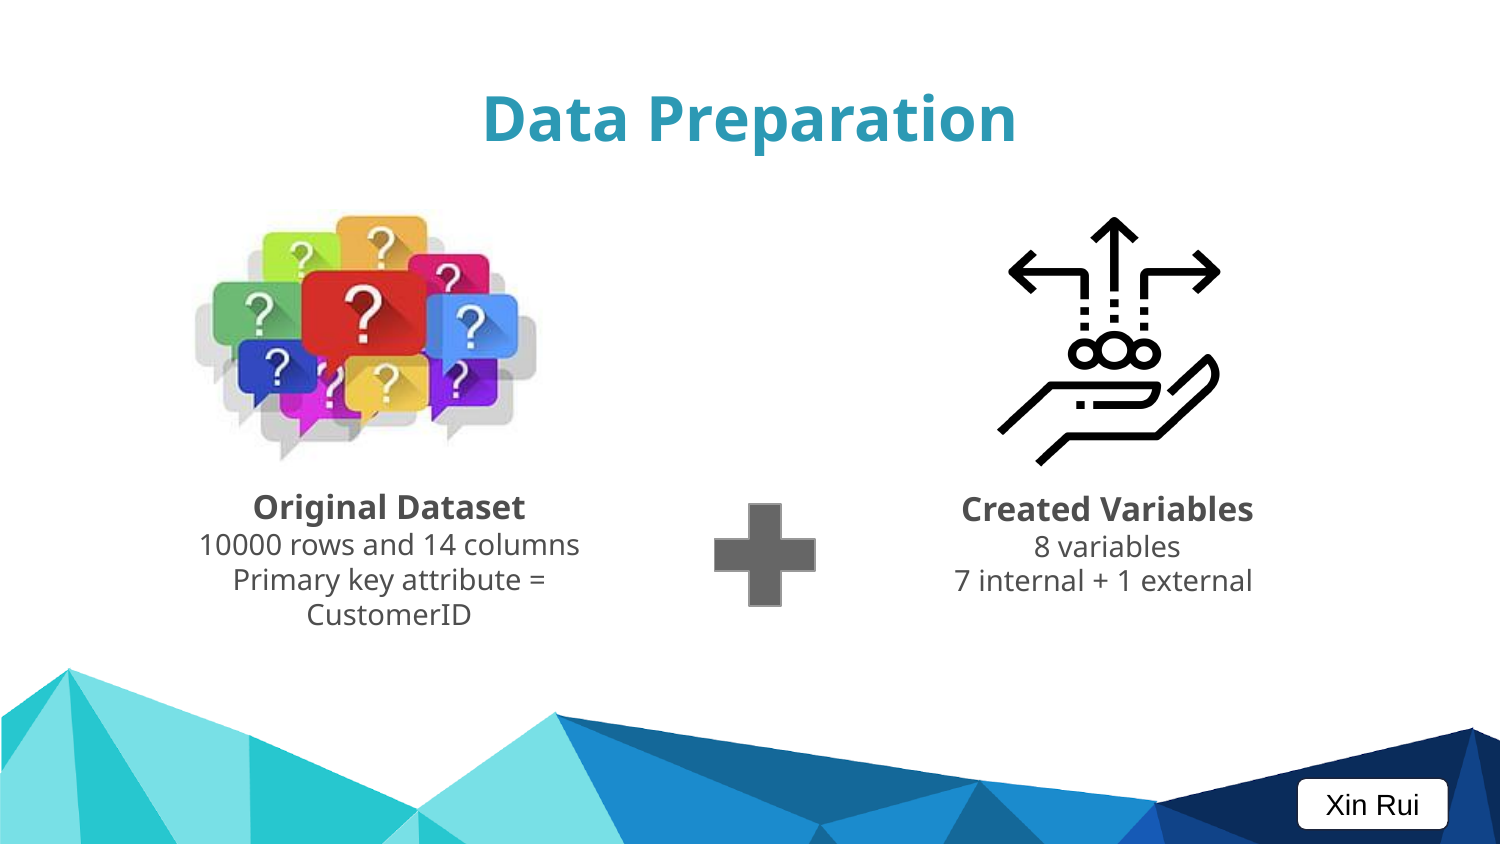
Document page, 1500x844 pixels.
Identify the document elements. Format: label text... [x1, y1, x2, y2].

text_box Original Dataset 10000 rows and 14 columns Primary key attribute = CustomerID [149, 471, 630, 639]
text_box Created Variables 8 variables 7 internal + 1 external [906, 472, 1309, 640]
text_box Data Preparation [102, 76, 1398, 158]
text_box [714, 503, 815, 607]
picture [188, 209, 544, 467]
text_box Xin Rui [1297, 778, 1449, 830]
picture [989, 216, 1226, 474]
picture [0, 667, 1500, 844]
